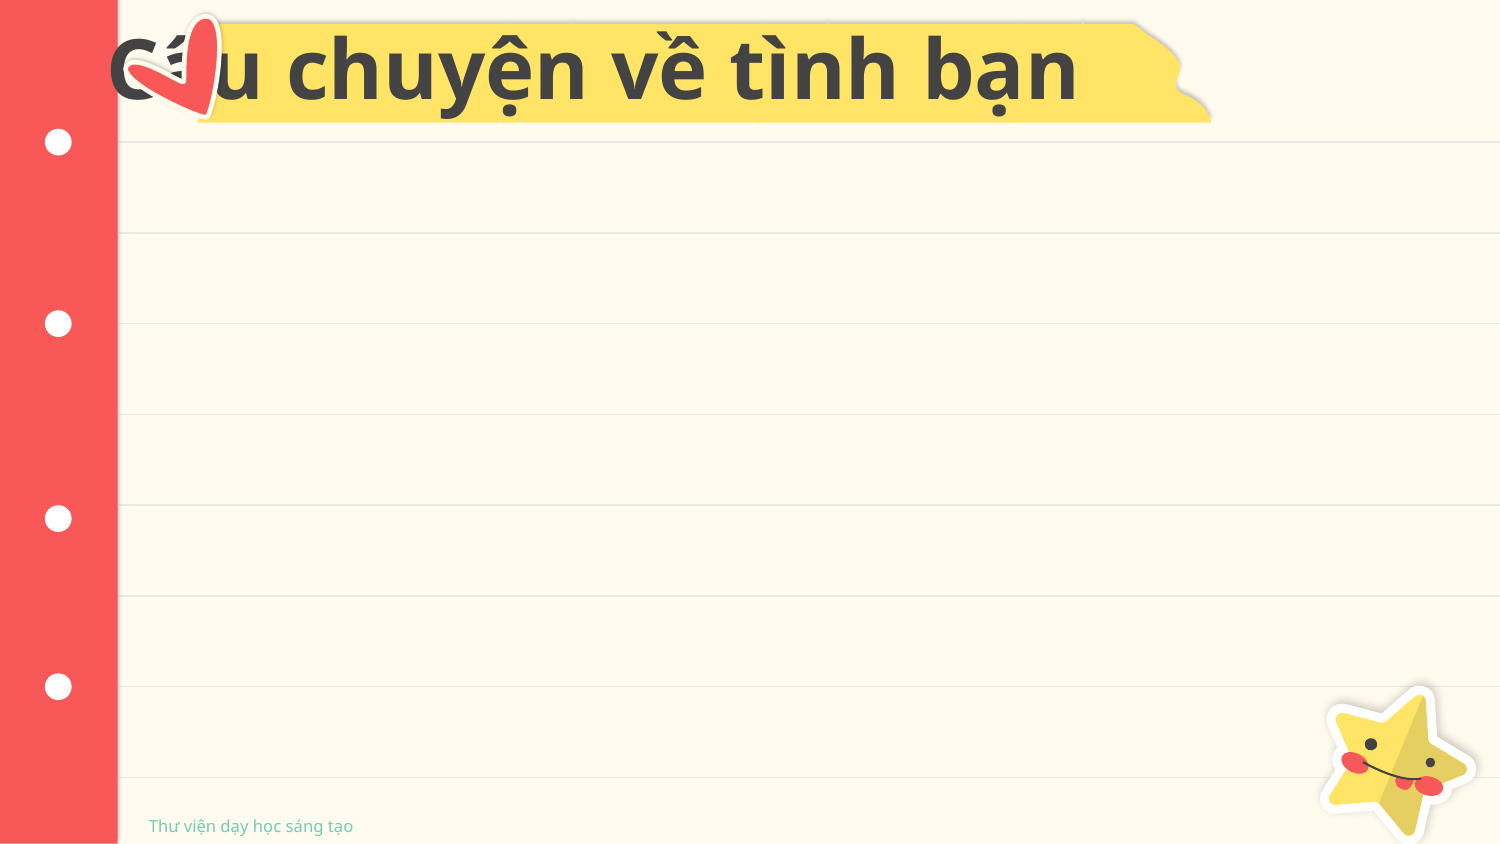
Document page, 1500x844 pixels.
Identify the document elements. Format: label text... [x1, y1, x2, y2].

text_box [1314, 680, 1477, 835]
text_box [125, 16, 220, 118]
title Câu chuyện về tình bạn [20, 1, 1168, 95]
text_box [197, 49, 1212, 124]
